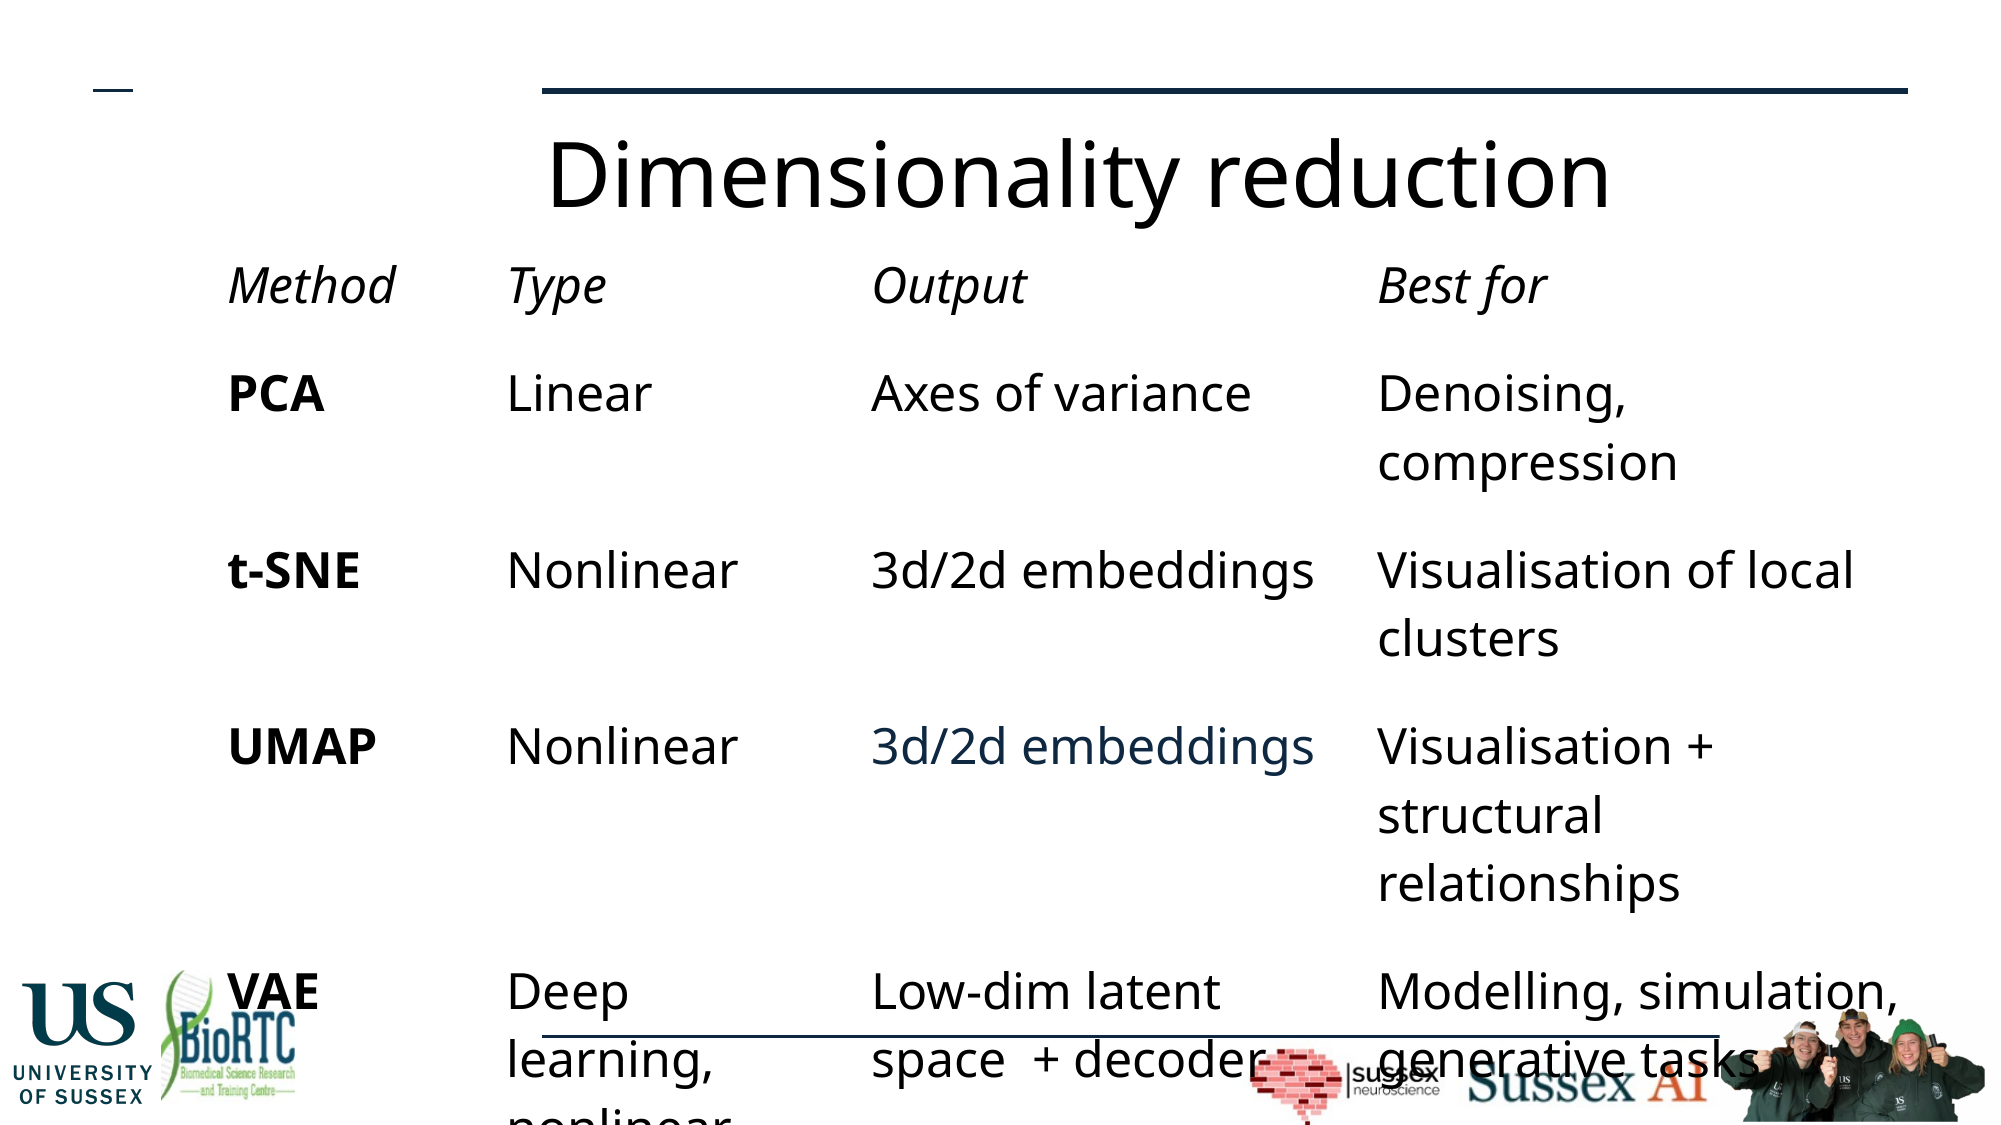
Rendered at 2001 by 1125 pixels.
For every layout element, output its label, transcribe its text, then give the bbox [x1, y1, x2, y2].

table_cell Deep learning, nonlinear [486, 936, 851, 1125]
picture [1234, 1038, 1452, 1125]
table_cell Nonlinear [486, 691, 851, 936]
picture [0, 961, 296, 1125]
table_header Best for [1357, 230, 1923, 338]
picture [1457, 999, 2000, 1125]
table_cell Modelling, simulation, generative tasks [1357, 936, 1923, 1125]
table_cell Denoising, compression [1357, 338, 1923, 515]
table_cell VAE [207, 936, 486, 1125]
table_cell Visualisation + structural relationships [1357, 691, 1923, 936]
title Dimensionality reduction [525, 109, 1908, 230]
table_cell 3d/2d embeddings [851, 691, 1357, 936]
table_header Output [851, 230, 1357, 338]
table_cell UMAP [207, 691, 486, 936]
table_cell Low-dim latent space + decoder [851, 936, 1357, 1125]
table_cell t-SNE [207, 515, 486, 691]
table_cell 3d/2d embeddings [851, 515, 1357, 691]
table_cell Visualisation of local clusters [1357, 515, 1923, 691]
table_cell Axes of variance [851, 338, 1357, 515]
table_header Method [207, 230, 486, 338]
table_cell PCA [207, 338, 486, 515]
table_header Type [486, 230, 851, 338]
table_cell Linear [486, 338, 851, 515]
table_cell Nonlinear [486, 515, 851, 691]
